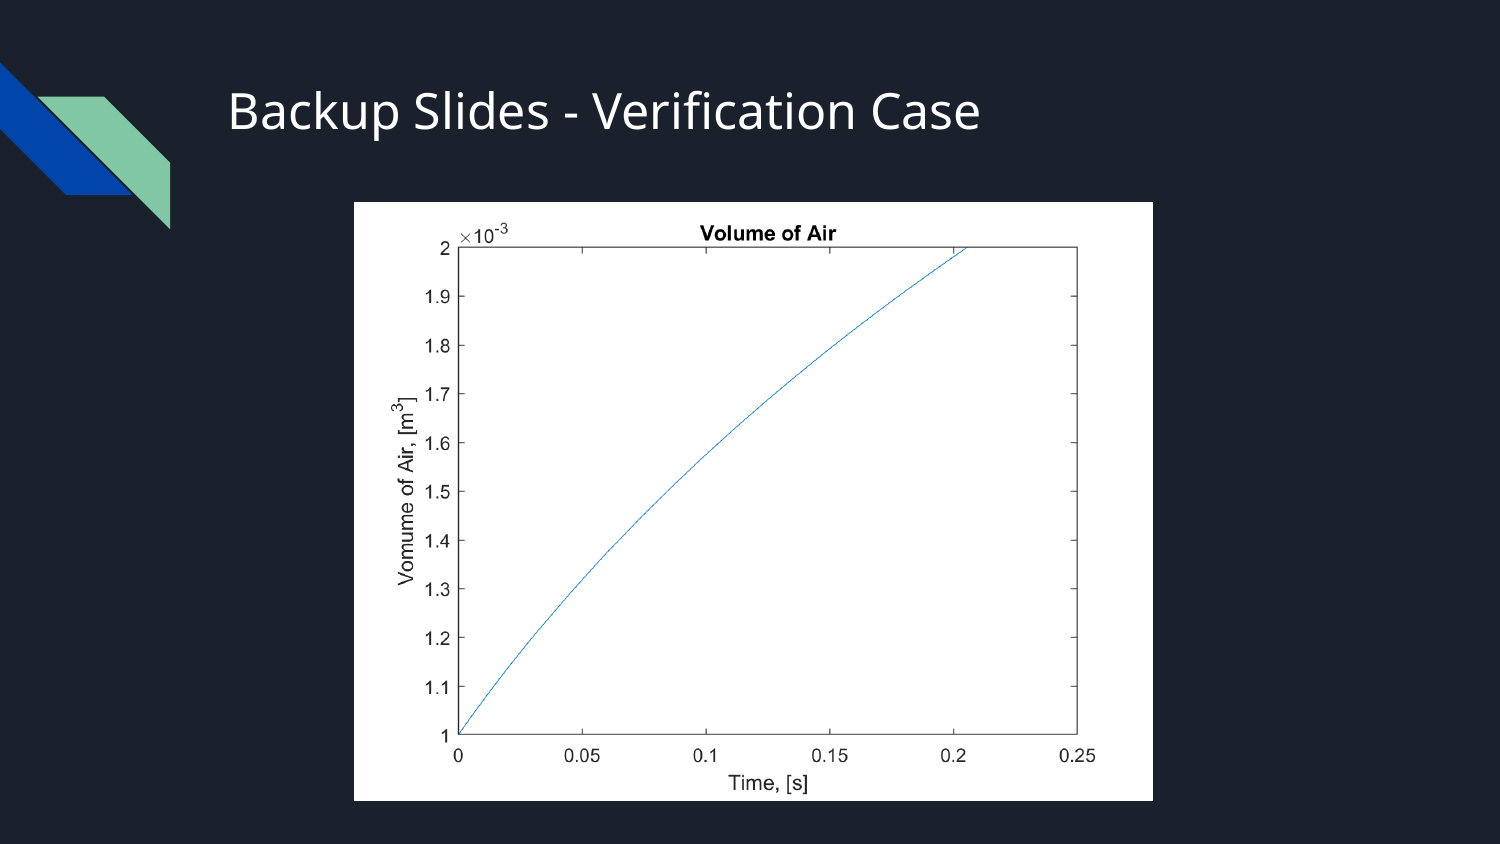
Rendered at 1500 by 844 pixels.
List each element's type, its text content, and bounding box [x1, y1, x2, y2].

picture [353, 202, 1153, 802]
title Backup Slides - Verification Case [212, 64, 1368, 215]
